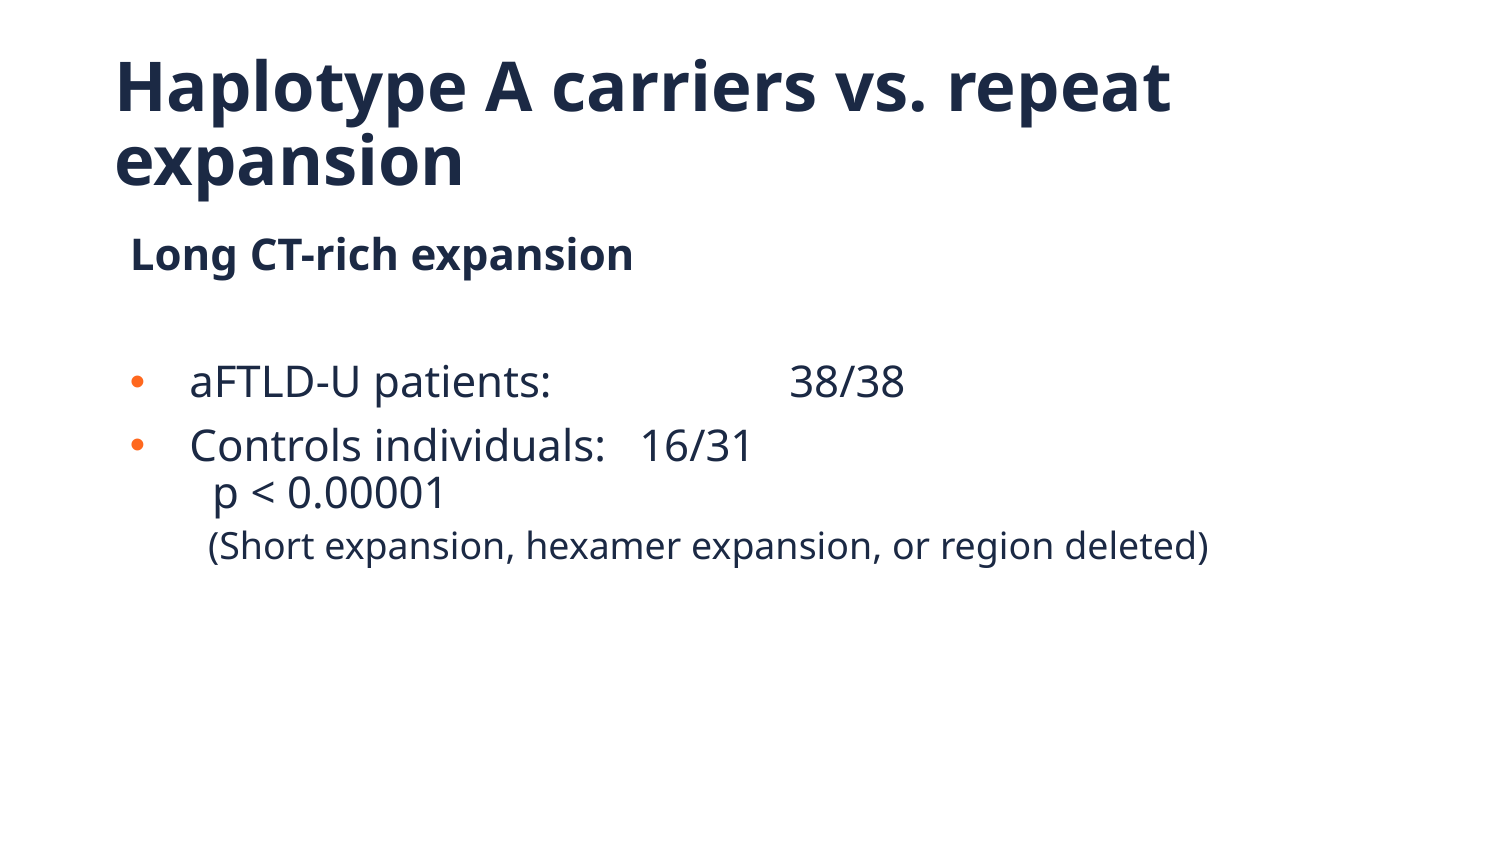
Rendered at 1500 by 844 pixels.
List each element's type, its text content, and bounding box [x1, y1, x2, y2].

list Long CT-rich expansion aFTLD-U patients: 38/38 Controls individuals: 16/31 p < 0.00001 (Short expansion, hexamer expansion, or region deleted) [103, 226, 1397, 753]
title Haplotype A carriers vs. repeat expansion [103, 44, 1397, 208]
